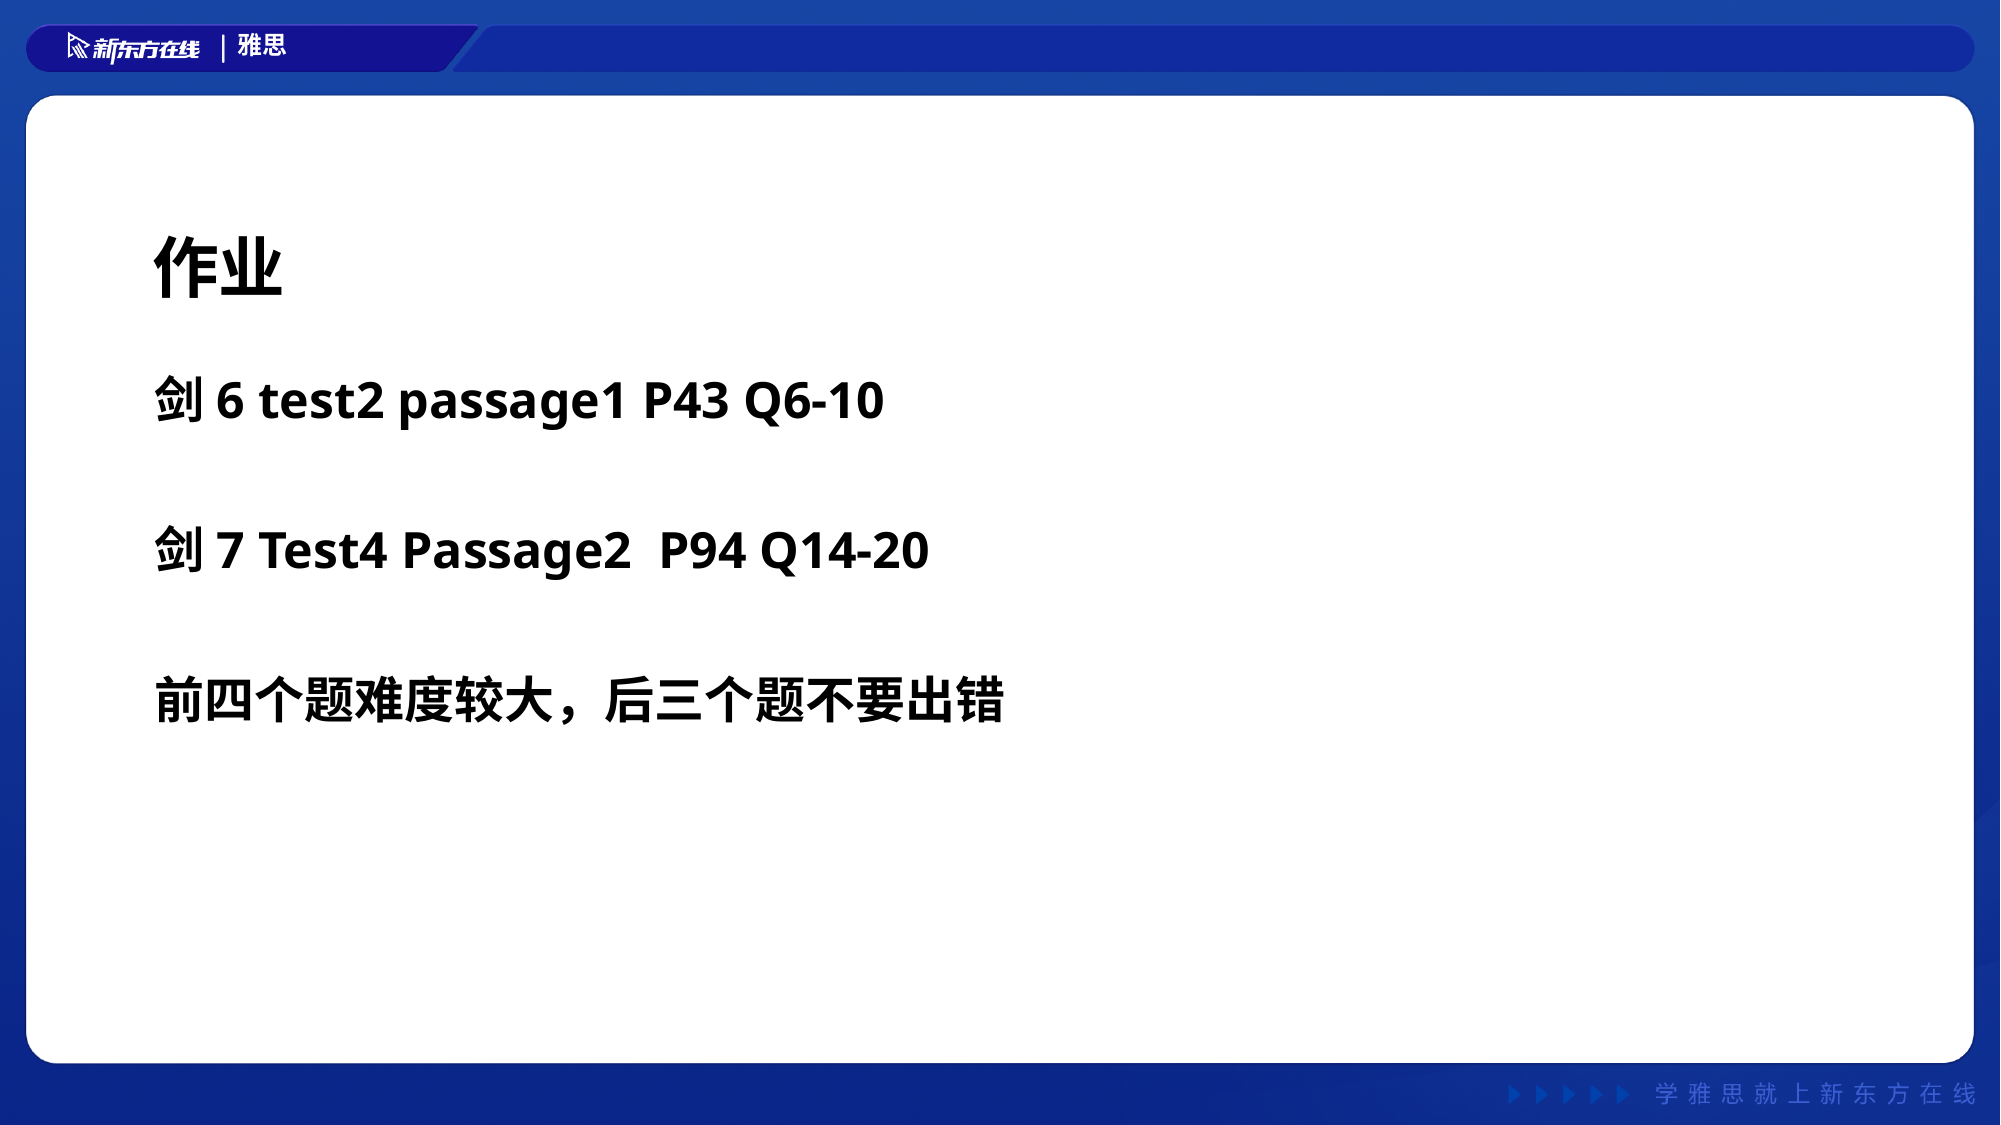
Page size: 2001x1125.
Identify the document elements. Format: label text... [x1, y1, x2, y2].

picture [0, 0, 2000, 1125]
list 剑6 test2 passage1 P43 Q6-10 剑7 Test4 Passage2 P94 Q14-20 前四个题难度较大，后三个题不要出错 [140, 368, 1932, 1057]
title 作业 [137, 227, 1863, 316]
